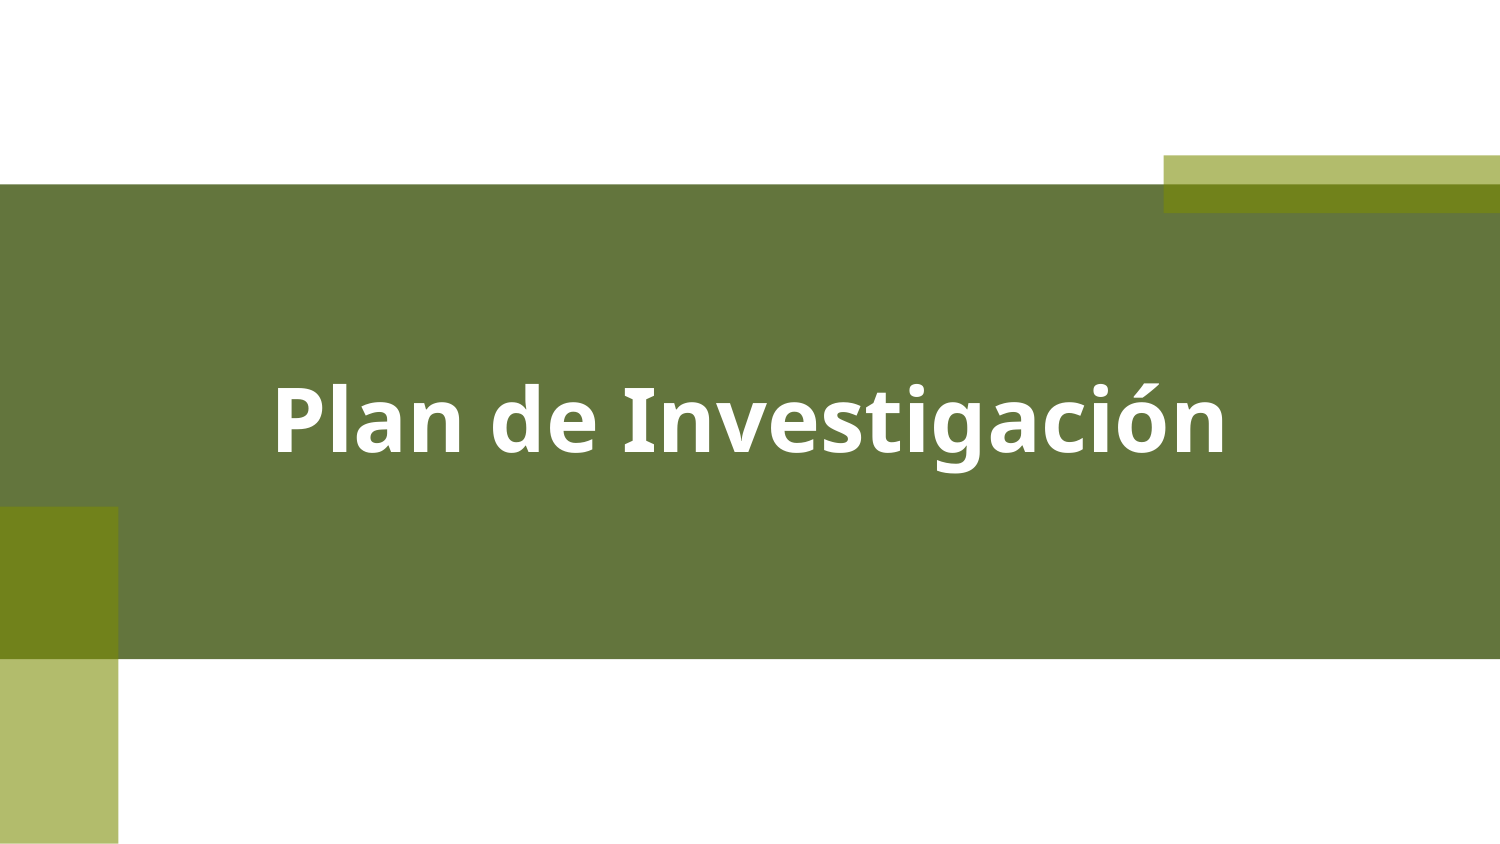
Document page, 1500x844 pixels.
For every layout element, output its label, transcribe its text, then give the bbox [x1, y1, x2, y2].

title Plan de Investigación [192, 248, 1308, 486]
